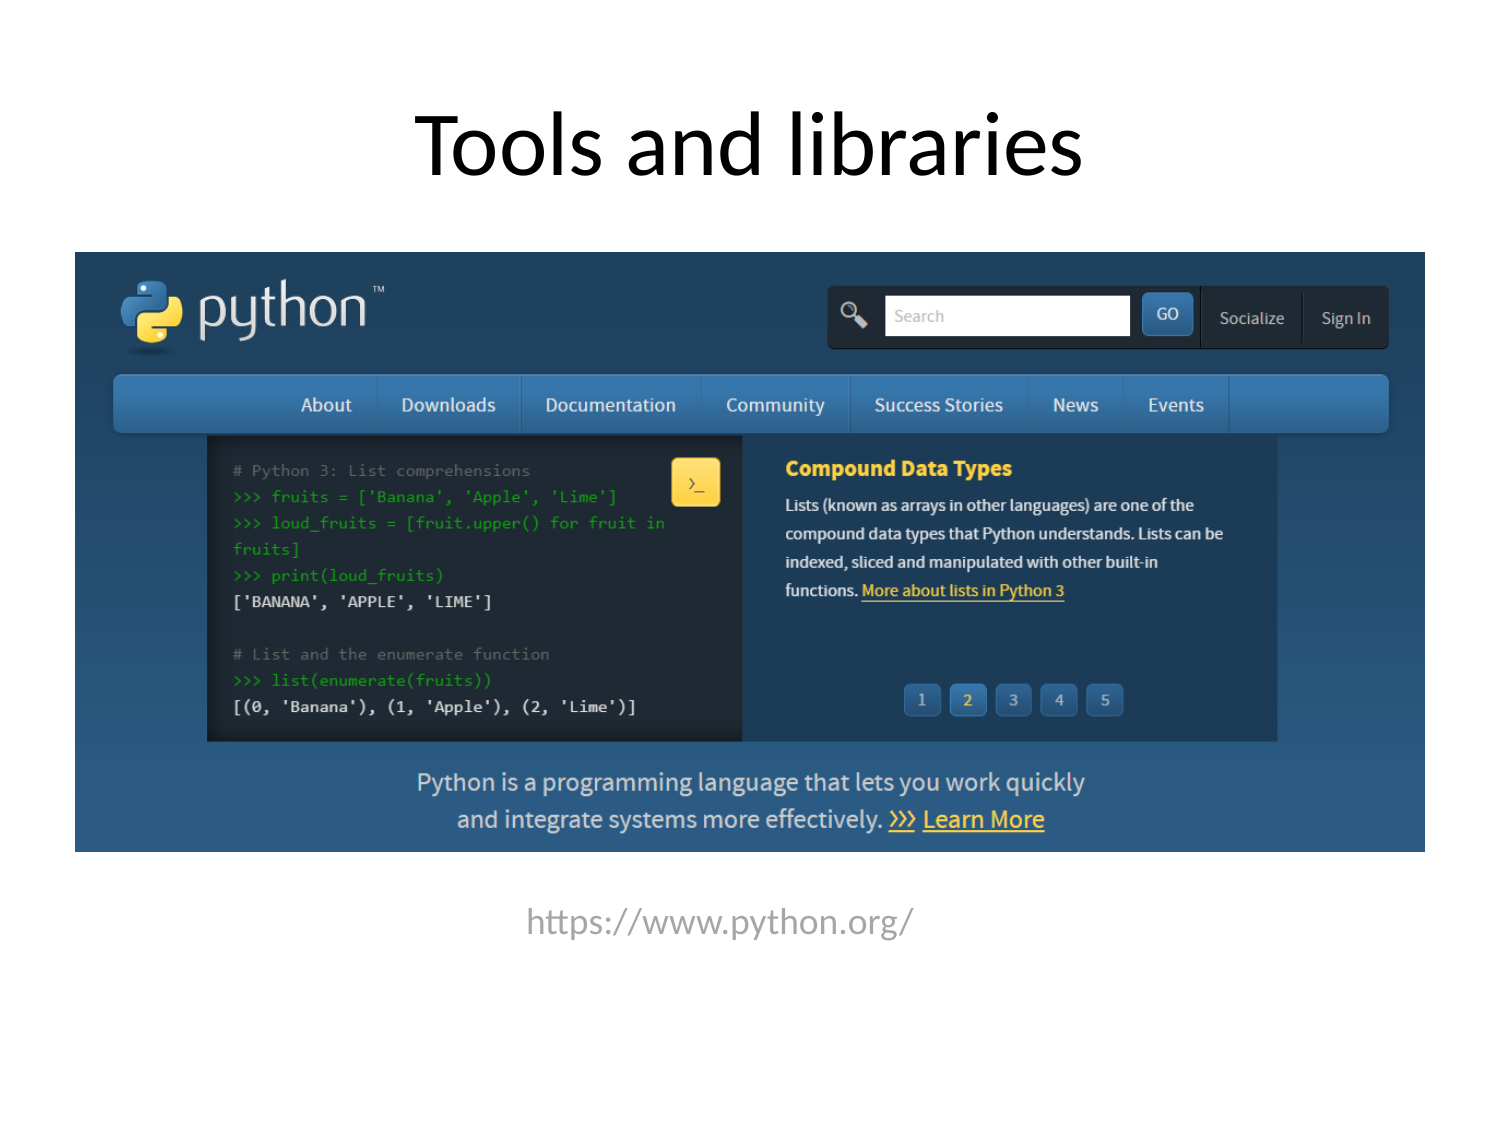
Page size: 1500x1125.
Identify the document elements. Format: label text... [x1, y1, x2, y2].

text_box https://www.python.org/ [511, 889, 929, 950]
title Tools and libraries [75, 45, 1425, 233]
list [74, 251, 1426, 853]
